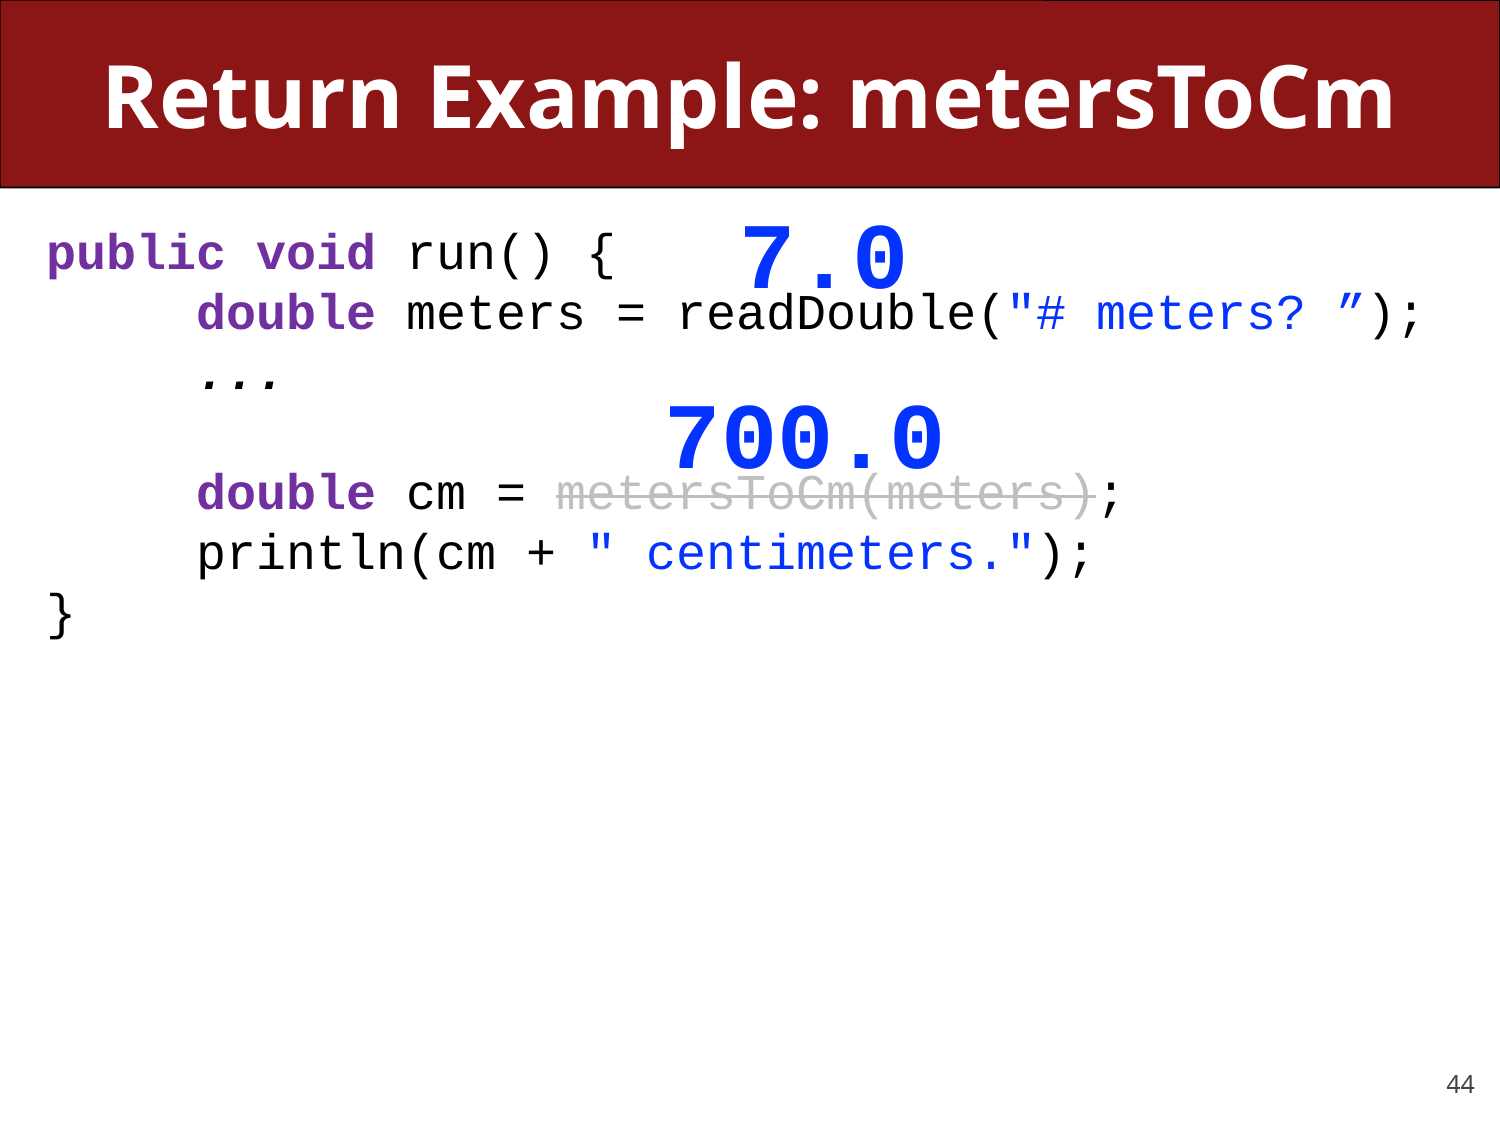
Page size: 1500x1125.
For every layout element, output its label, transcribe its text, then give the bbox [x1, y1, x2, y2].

text_box 700.0 [649, 367, 969, 495]
title Return Example: metersToCm [75, 0, 1425, 188]
text_box 7.0 [725, 187, 925, 315]
text_box public void run() { double meters = readDouble("# meters? ”); ... double cm = metersToCm(meters); println(cm + " centimeters."); } [31, 212, 1469, 648]
